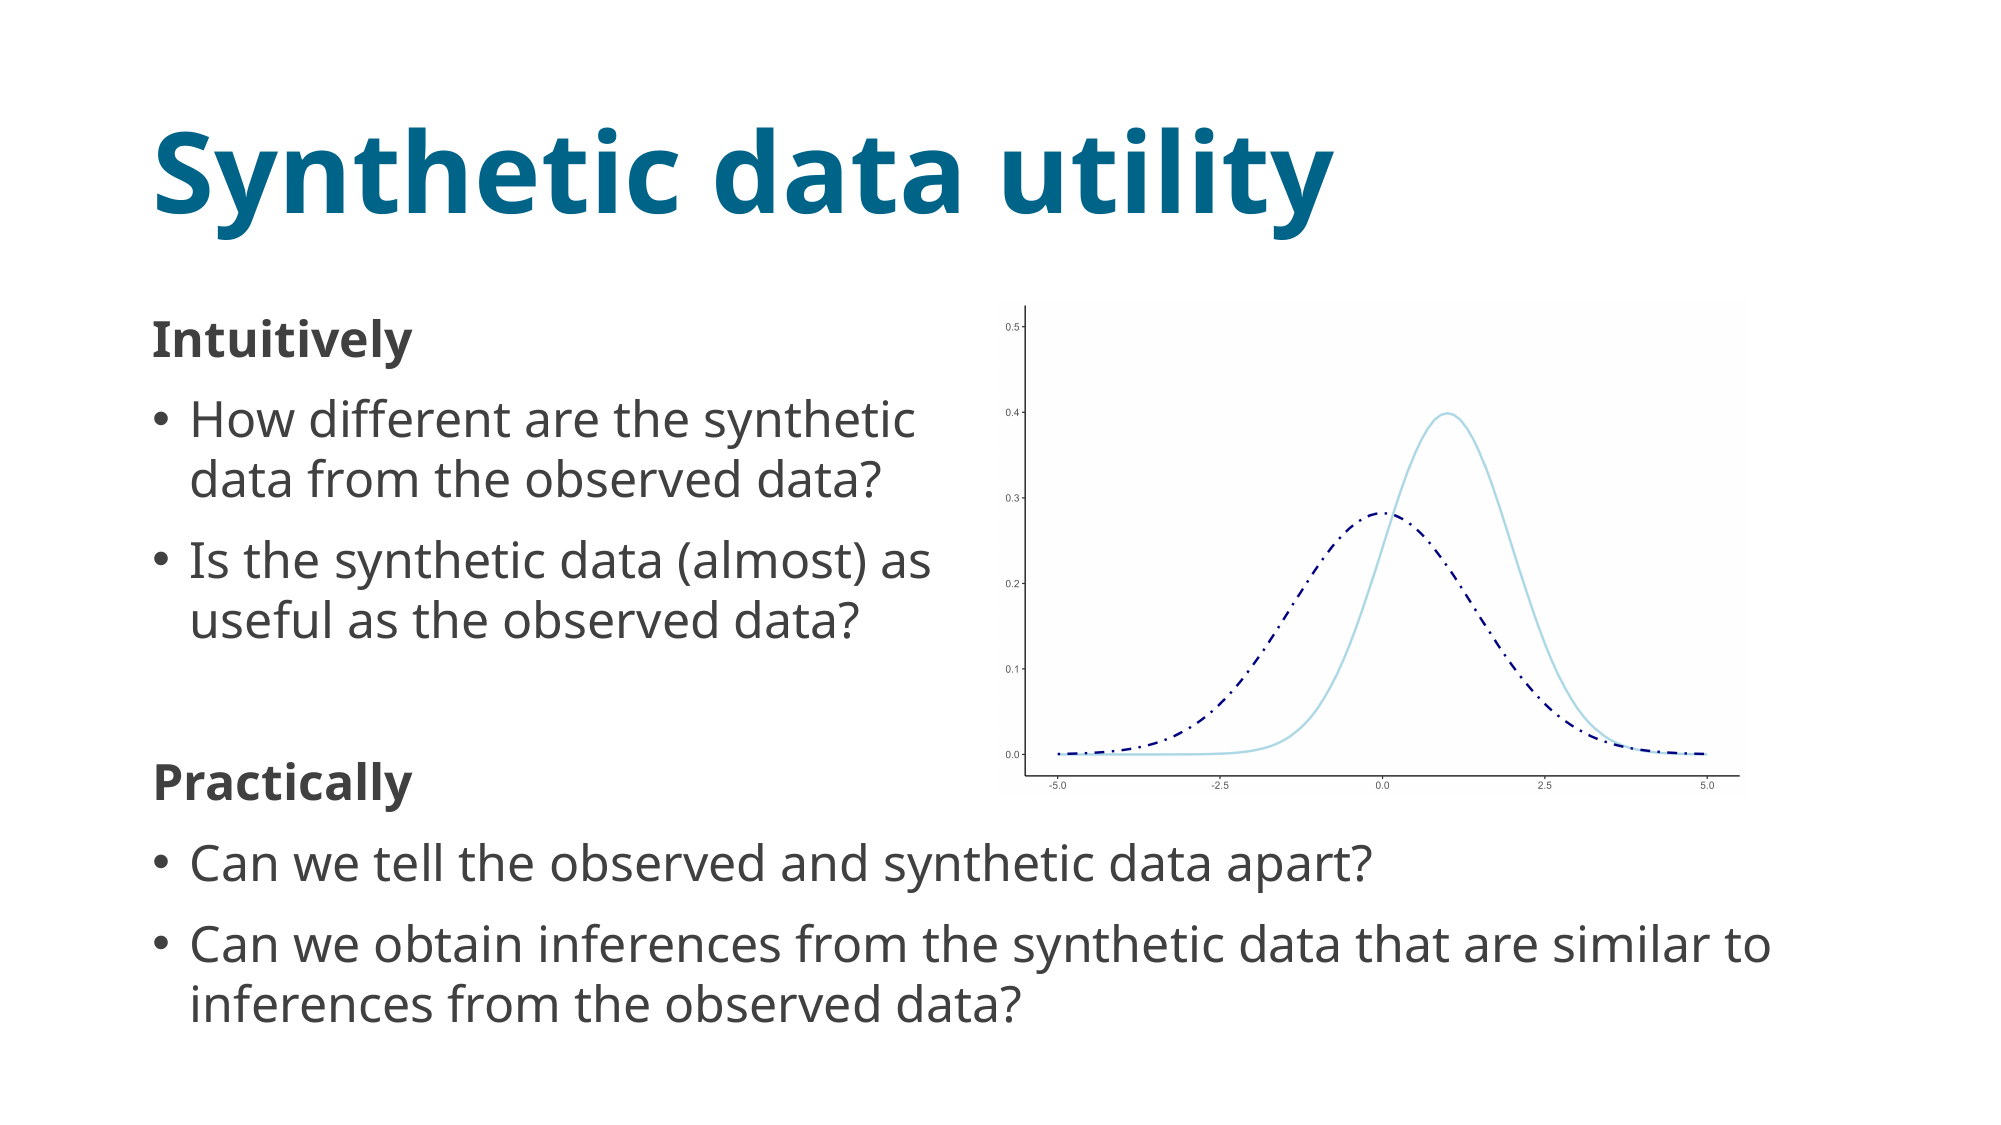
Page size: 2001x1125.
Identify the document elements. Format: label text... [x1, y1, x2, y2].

title Synthetic data utility [137, 59, 1863, 278]
list Intuitively How different are the synthetic data from the observed data? Is the synthetic data (almost) as useful as the observed data? Practically Can we tell the observed and synthetic data apart? Can we obtain inferences from the synthetic data that are similar to inferences from the observed data? [137, 299, 1889, 1066]
picture [999, 299, 1746, 797]
